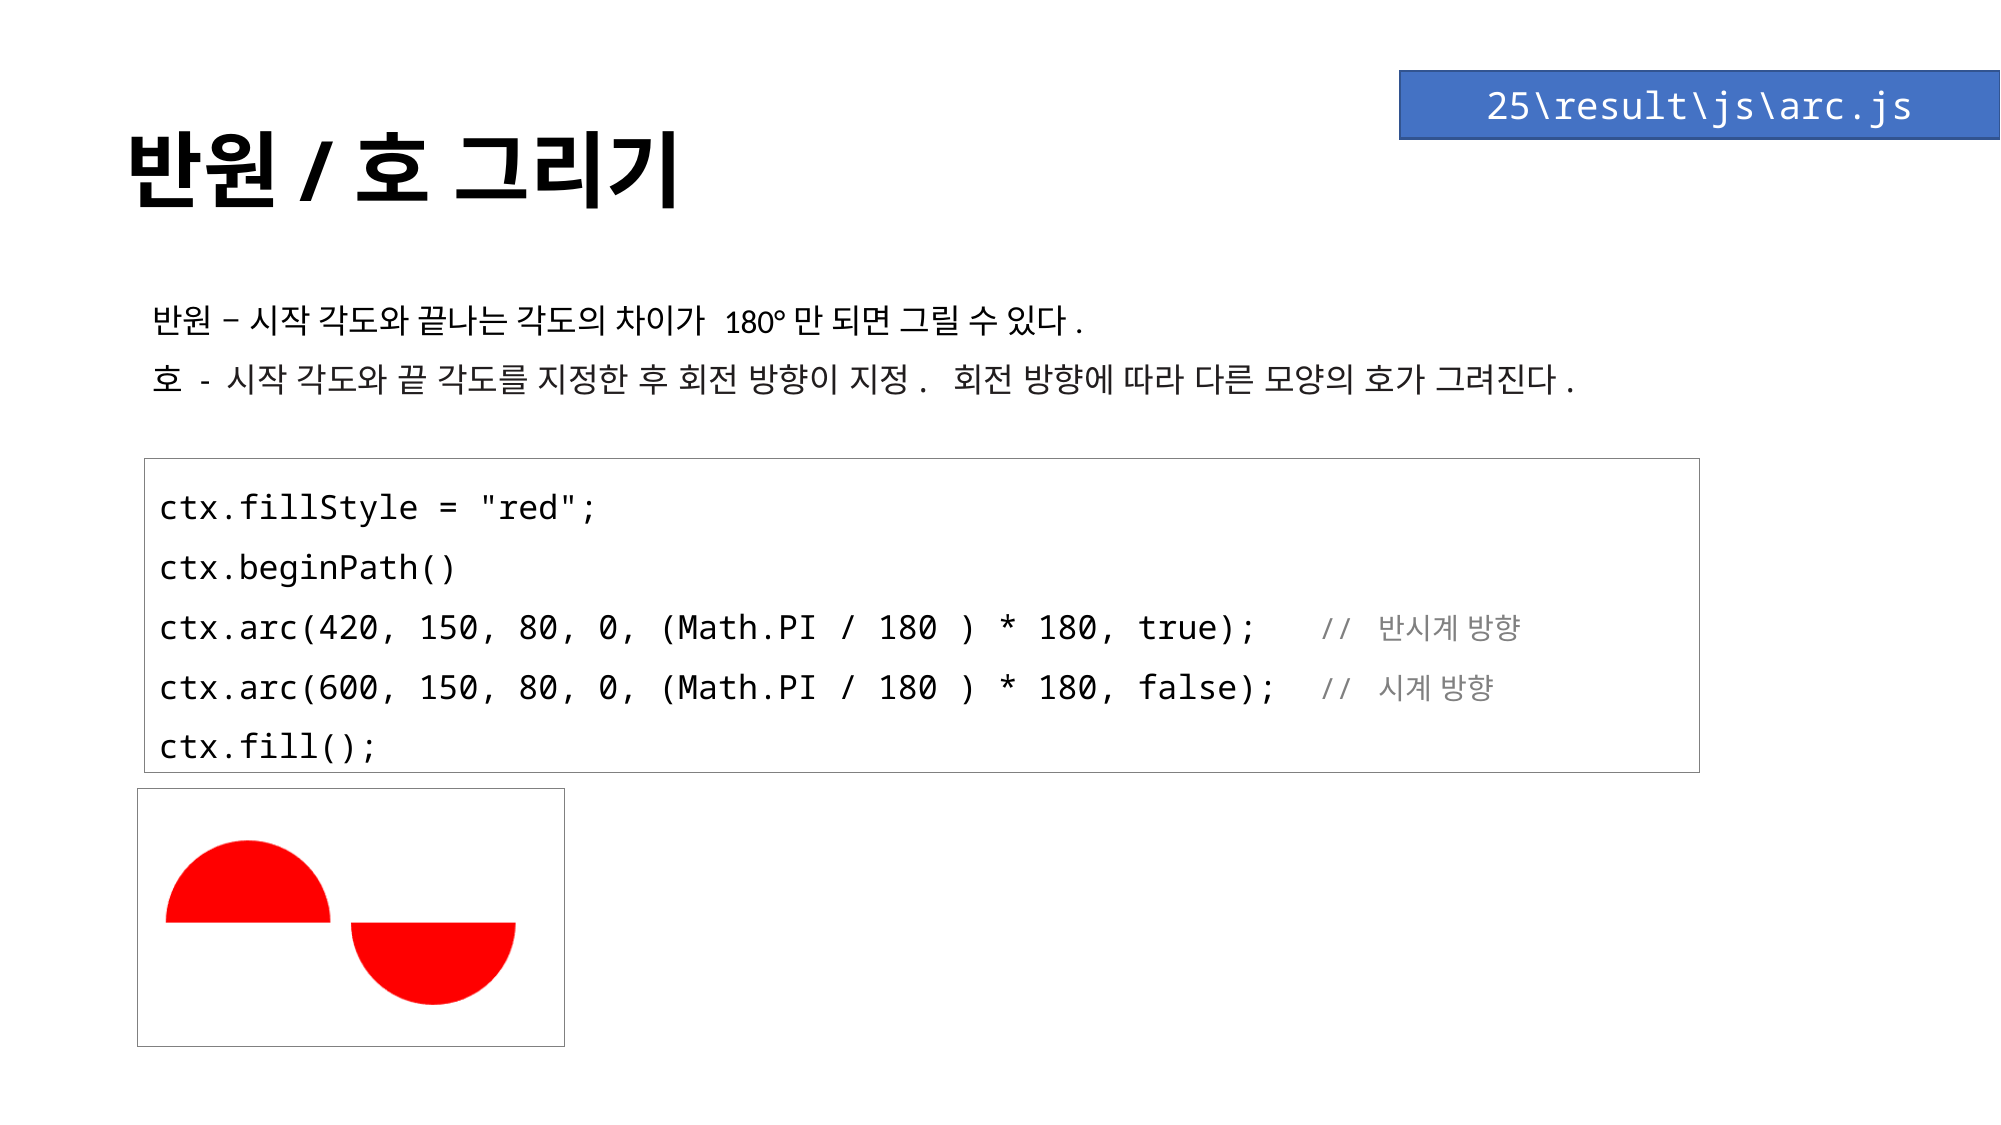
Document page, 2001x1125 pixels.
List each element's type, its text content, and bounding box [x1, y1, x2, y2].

text_box 25\result\js\arc.js [1399, 70, 2000, 140]
text_box ctx.fillStyle = "red"; ctx.beginPath() ctx.arc(420, 150, 80, 0, (Math.PI / 180 ) * 180, true); // 반시계 방향 ctx.arc(600, 150, 80, 0, (Math.PI / 180 ) * 180, false); // 시계 방향 ctx.fill(); [144, 458, 1700, 773]
title 반원/호 그리기 [111, 59, 1933, 278]
picture [137, 788, 565, 1047]
text_box 반원 – 시작 각도와 끝나는 각도의 차이가 180°만 되면 그릴 수 있다. 호 - 시작 각도와 끝 각도를 지정한 후 회전 방향이 지정. 회전 방향에 따라 다른 모양의 호가 그려진다. [137, 272, 1769, 407]
